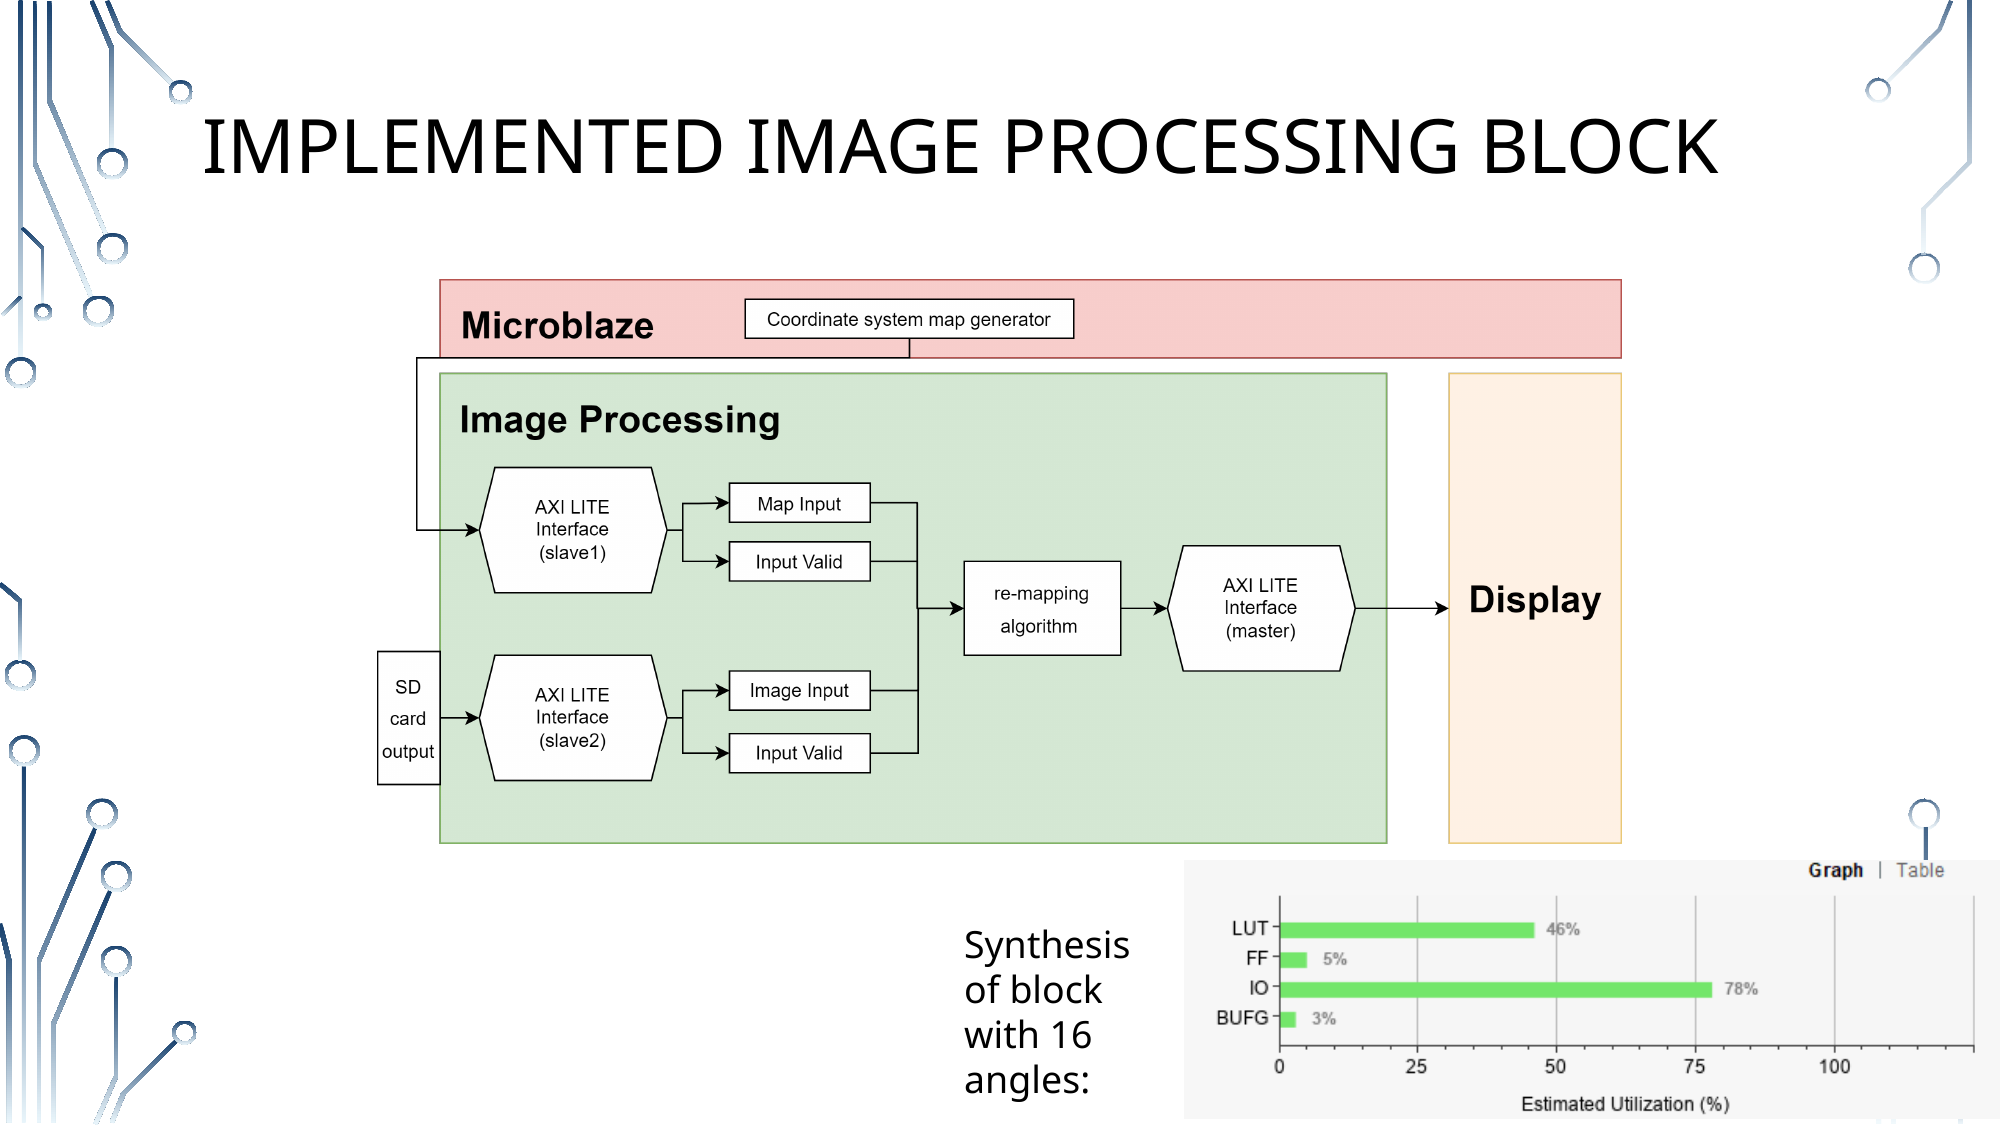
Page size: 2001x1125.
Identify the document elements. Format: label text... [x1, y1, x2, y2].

picture [361, 263, 2000, 1119]
text_box Synthesis of block with 16 angles: [949, 914, 1184, 1109]
text_box Implemented image processing block [187, 101, 1813, 185]
